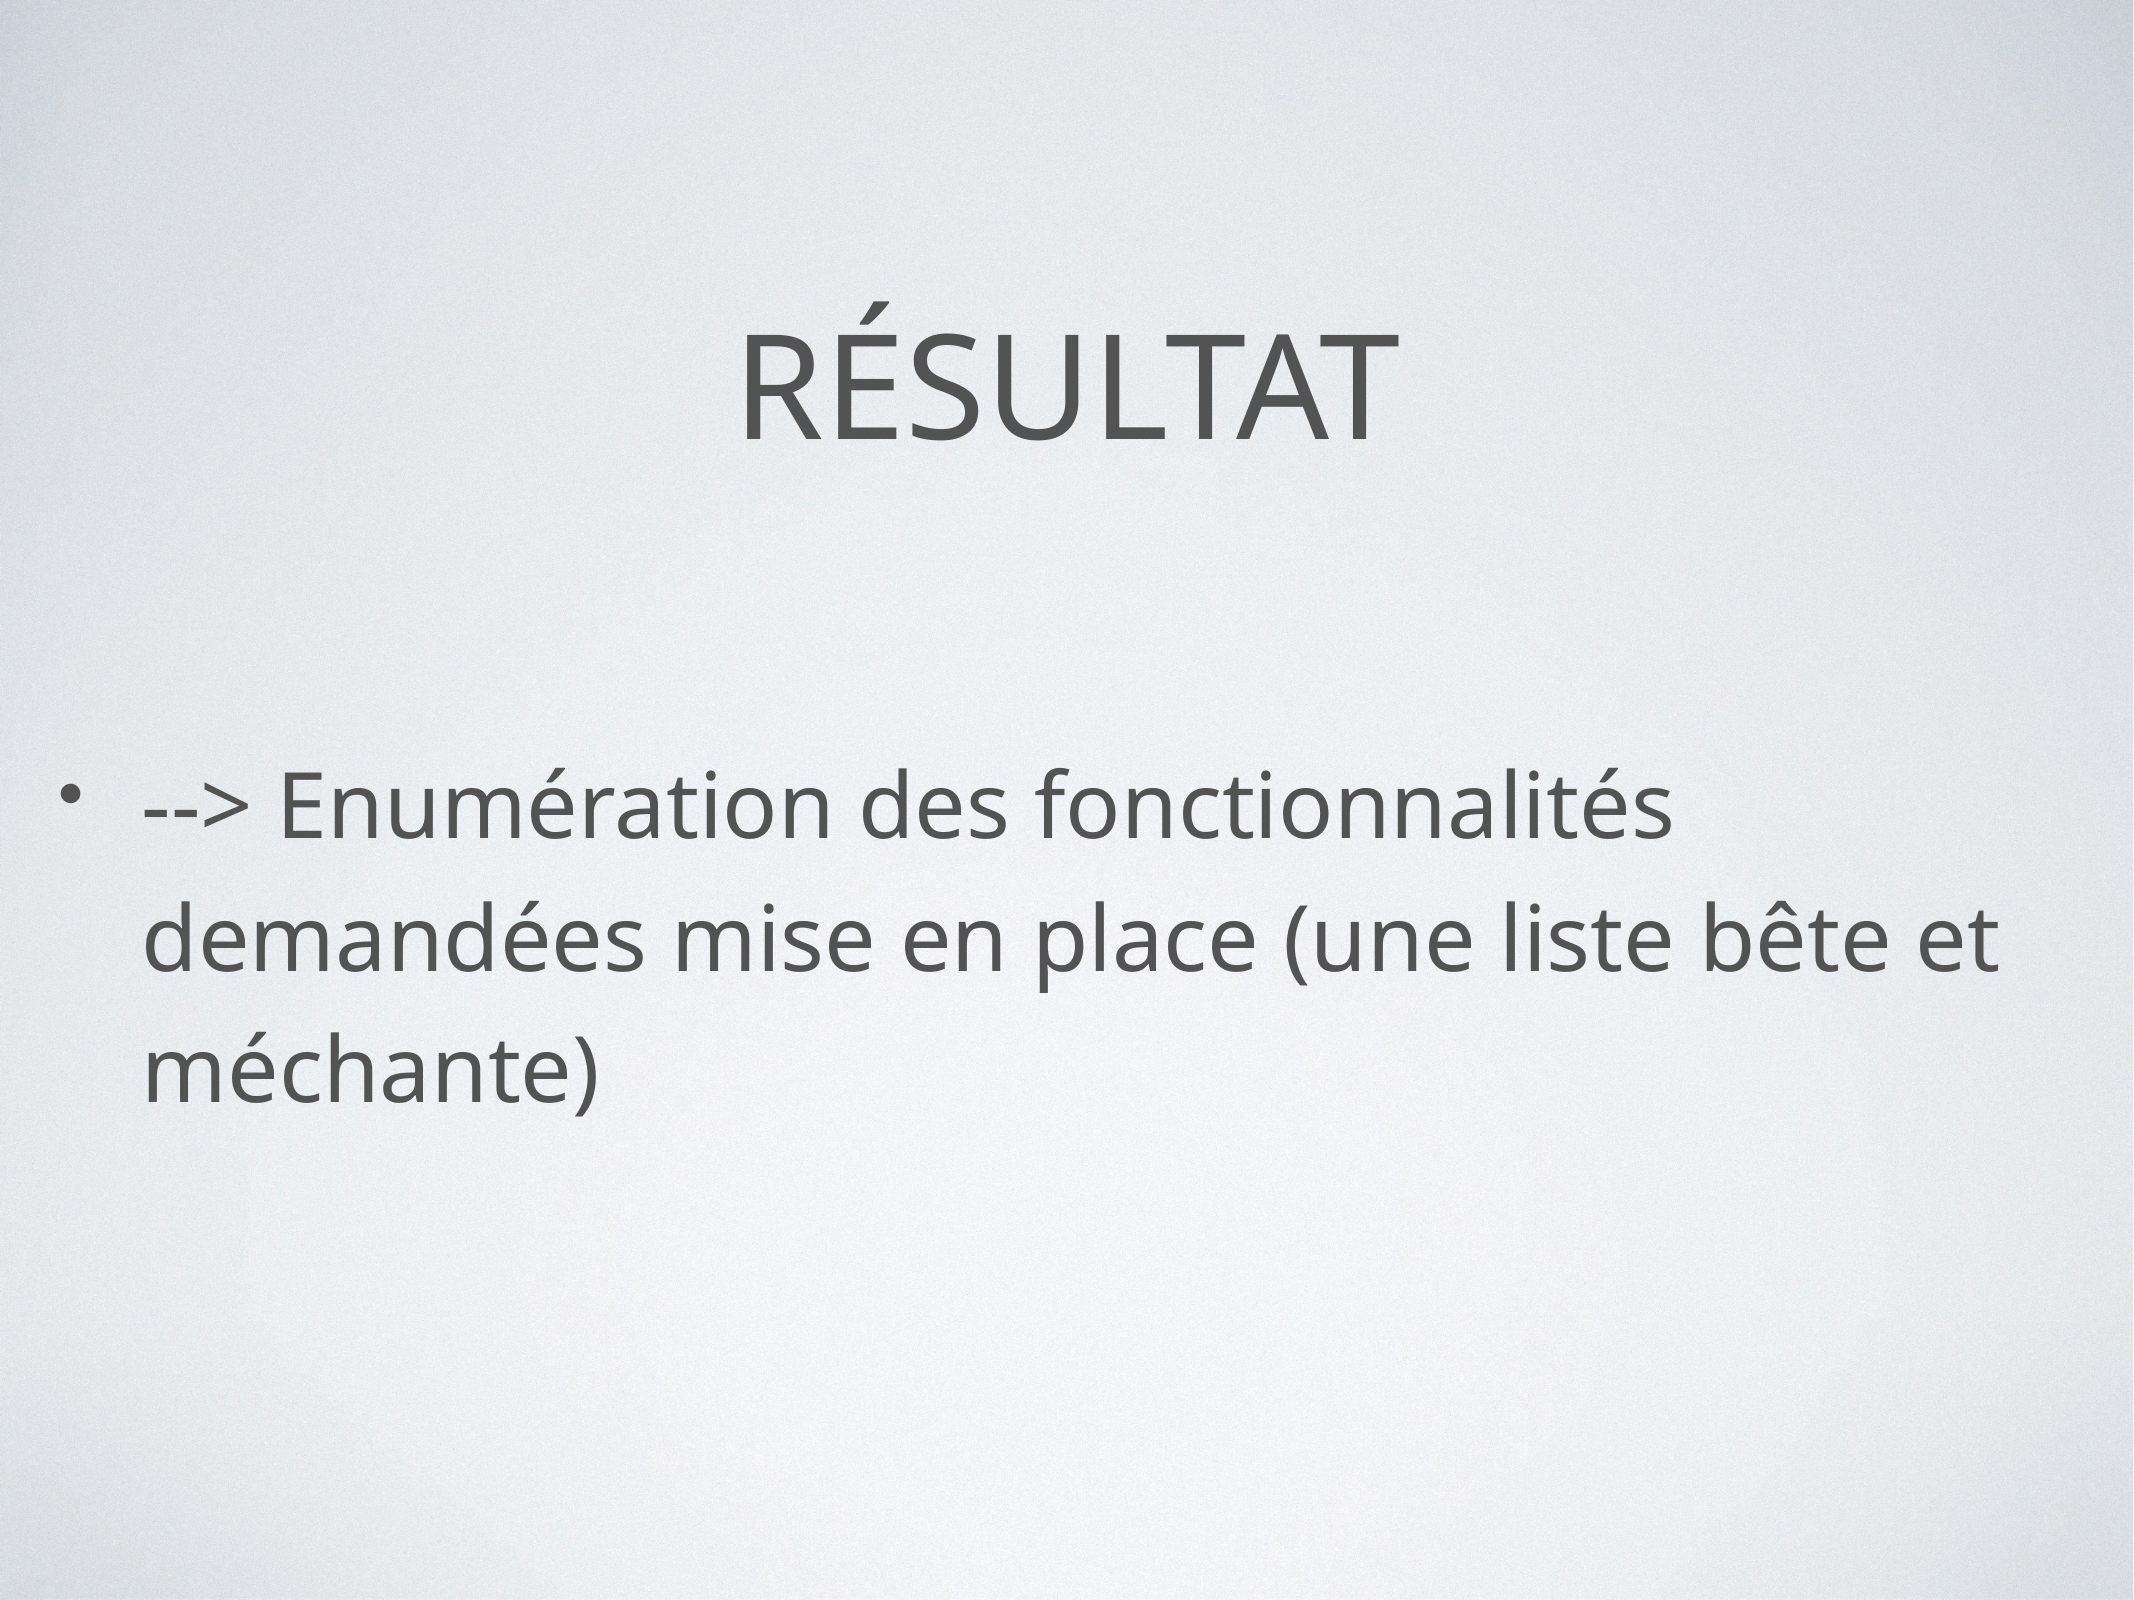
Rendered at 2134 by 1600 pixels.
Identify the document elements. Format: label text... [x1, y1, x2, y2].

title Résultat [58, 231, 2076, 532]
picture [0, 0, 2134, 1600]
list --> Enumération des fonctionnalités demandées mise en place (une liste bête et méchante) [58, 535, 2076, 1312]
